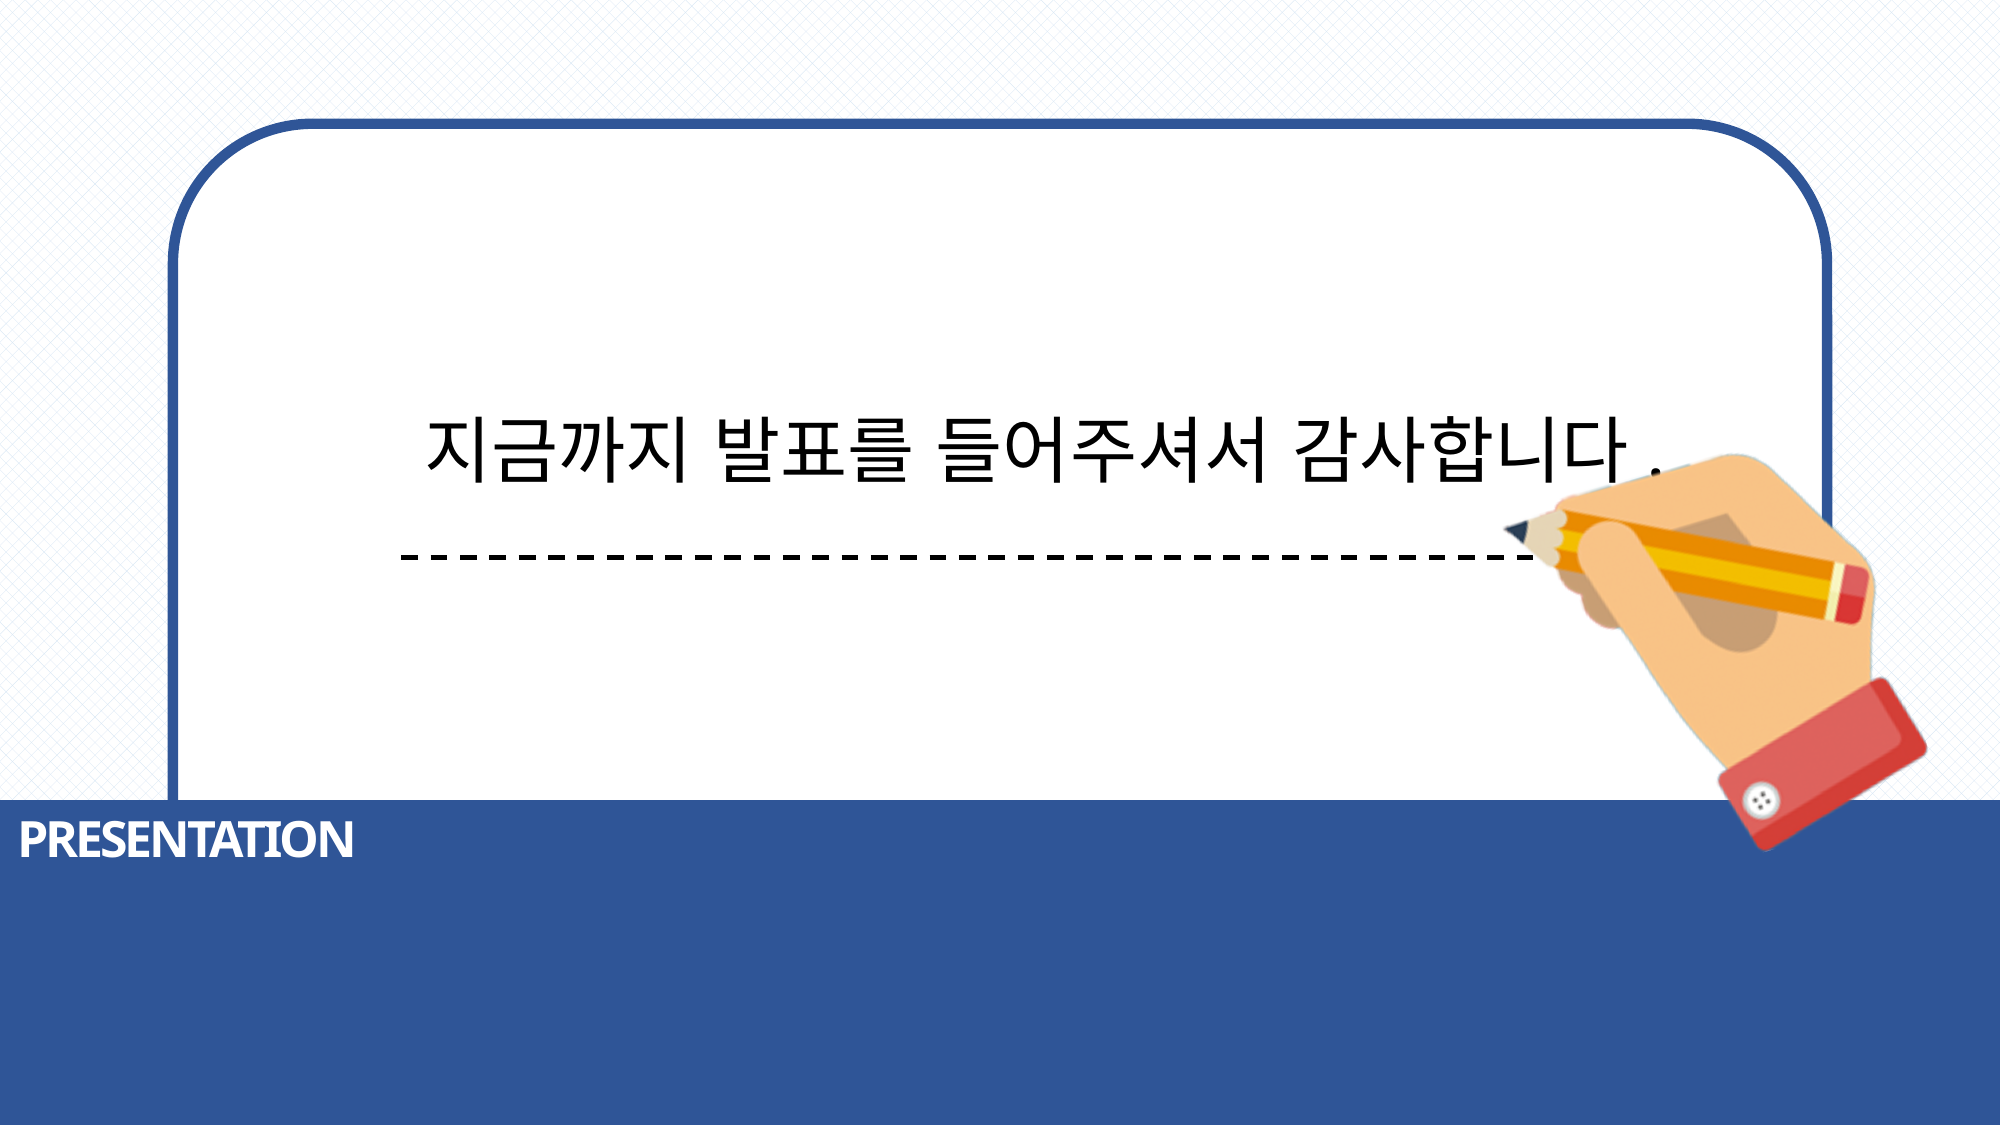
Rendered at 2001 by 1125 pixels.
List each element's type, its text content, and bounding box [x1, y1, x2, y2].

text_box [171, 122, 1829, 799]
text_box 지금까지 발표를 들어주셔서 감사합니다. [409, 396, 1655, 500]
text_box PRESENTATION [2, 799, 372, 875]
picture [1432, 419, 1942, 915]
text_box [0, 799, 2000, 1125]
